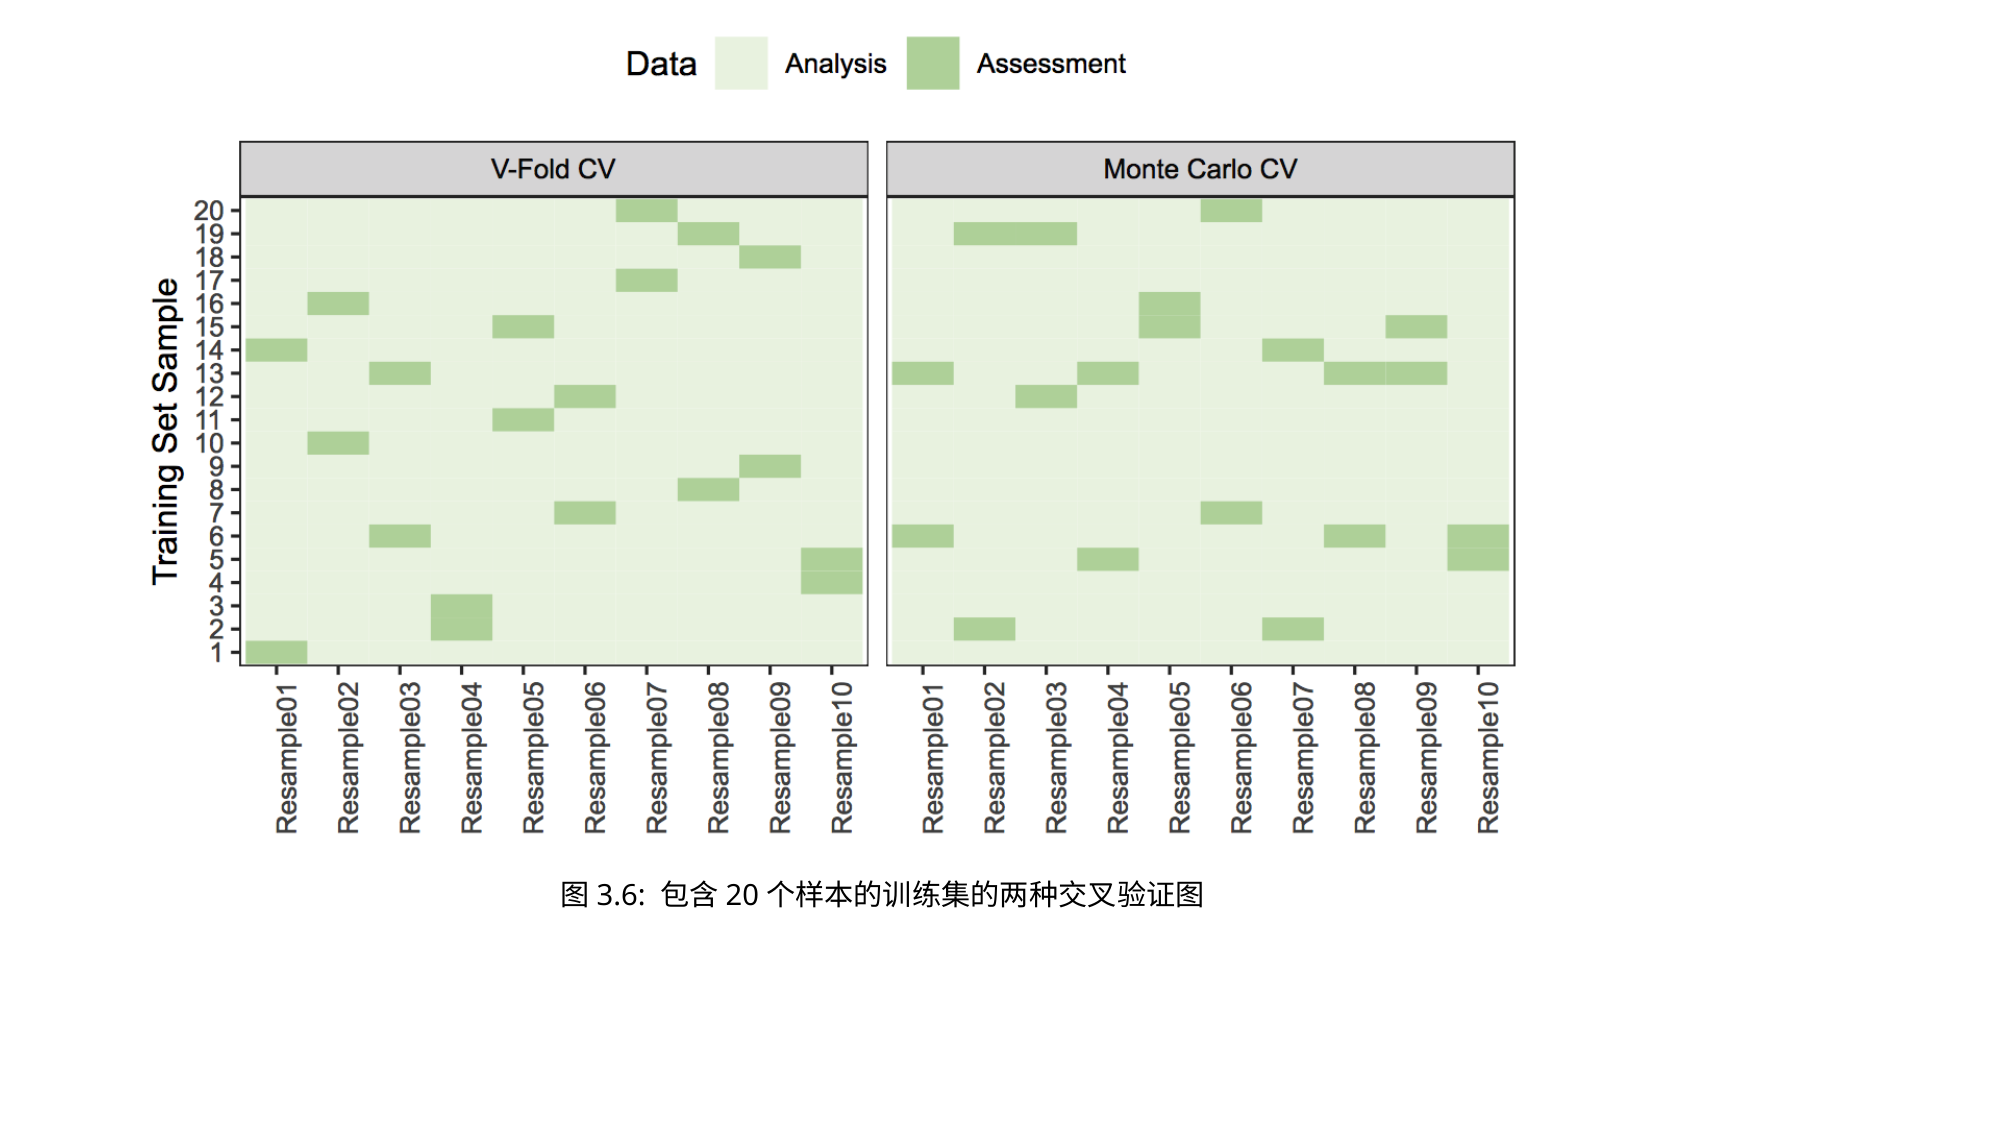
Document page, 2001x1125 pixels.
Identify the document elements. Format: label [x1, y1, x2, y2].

text_box [36, 0, 1626, 920]
